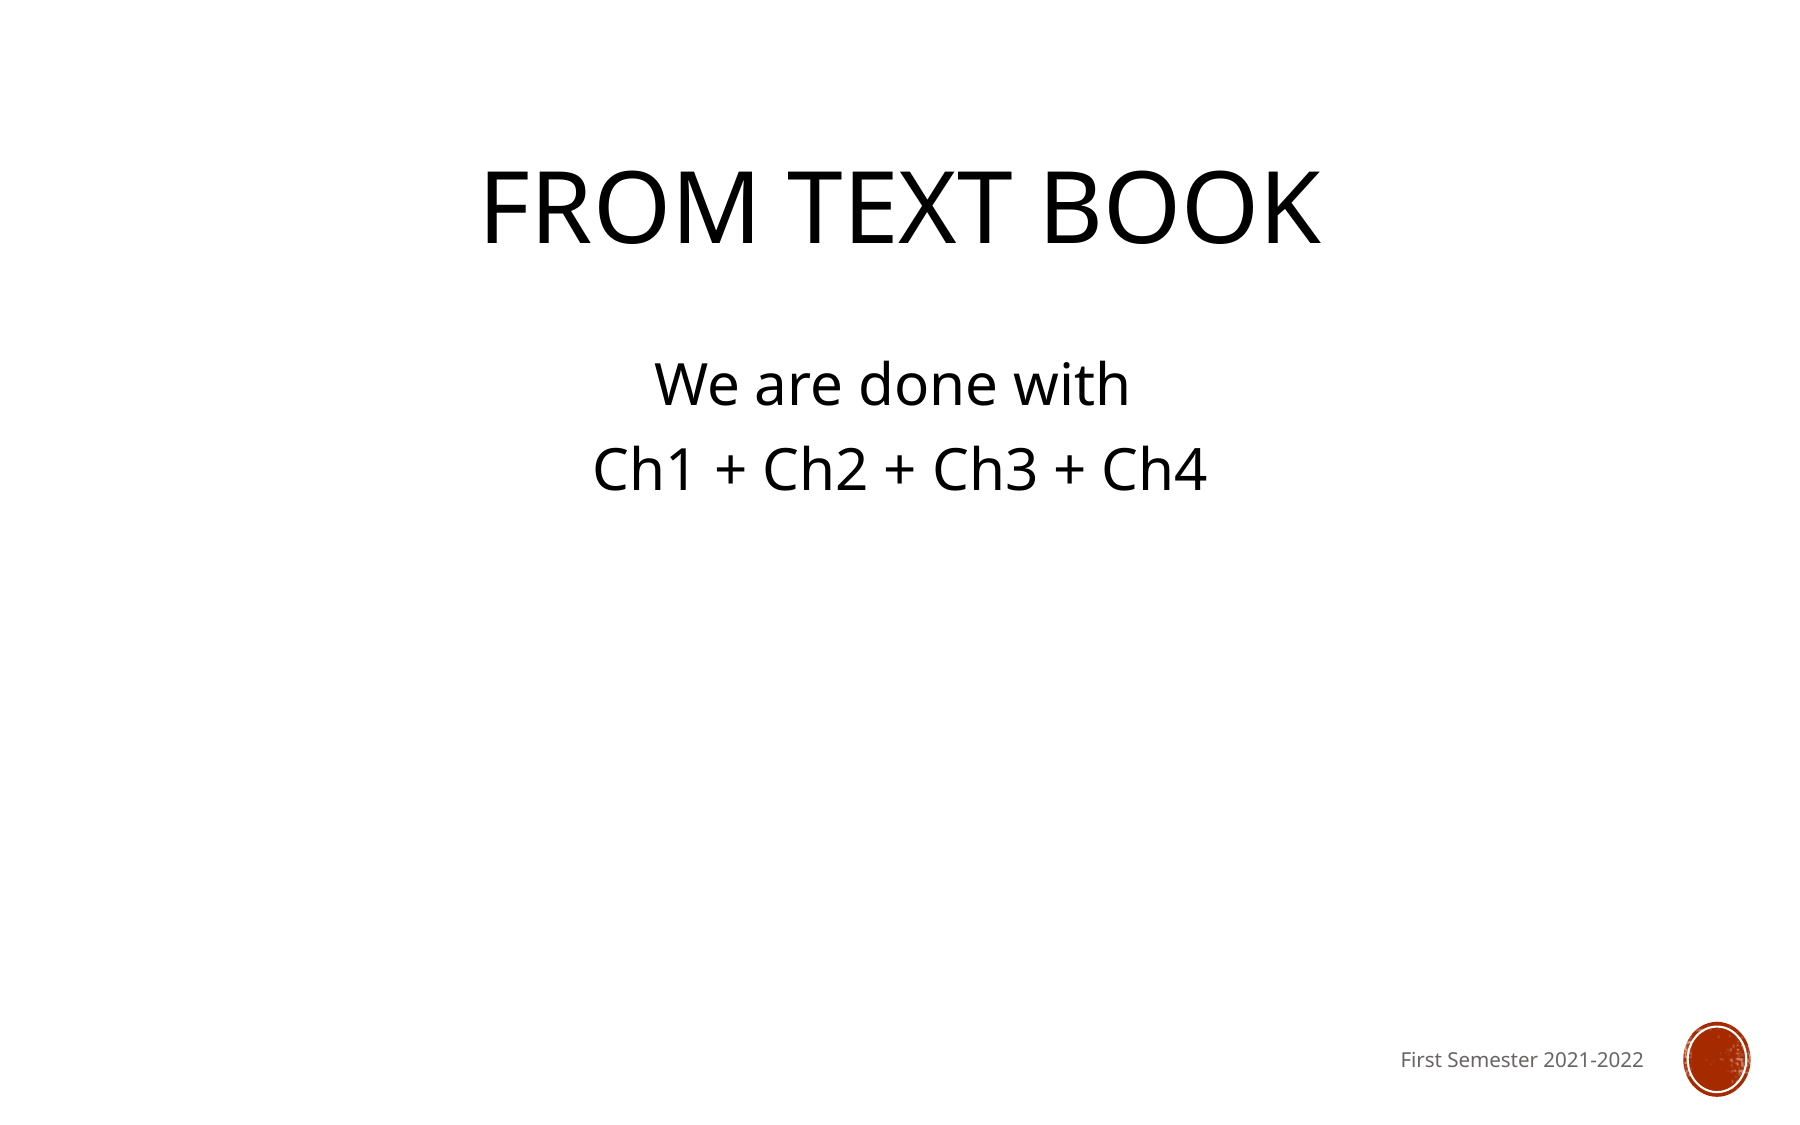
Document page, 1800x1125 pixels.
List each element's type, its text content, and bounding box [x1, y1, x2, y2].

slide_number First Semester 2021-2022 [1175, 1028, 1660, 1089]
list We are done with Ch1 + Ch2 + Ch3 + Ch4 [158, 347, 1643, 1013]
title From Text book [158, 79, 1643, 344]
